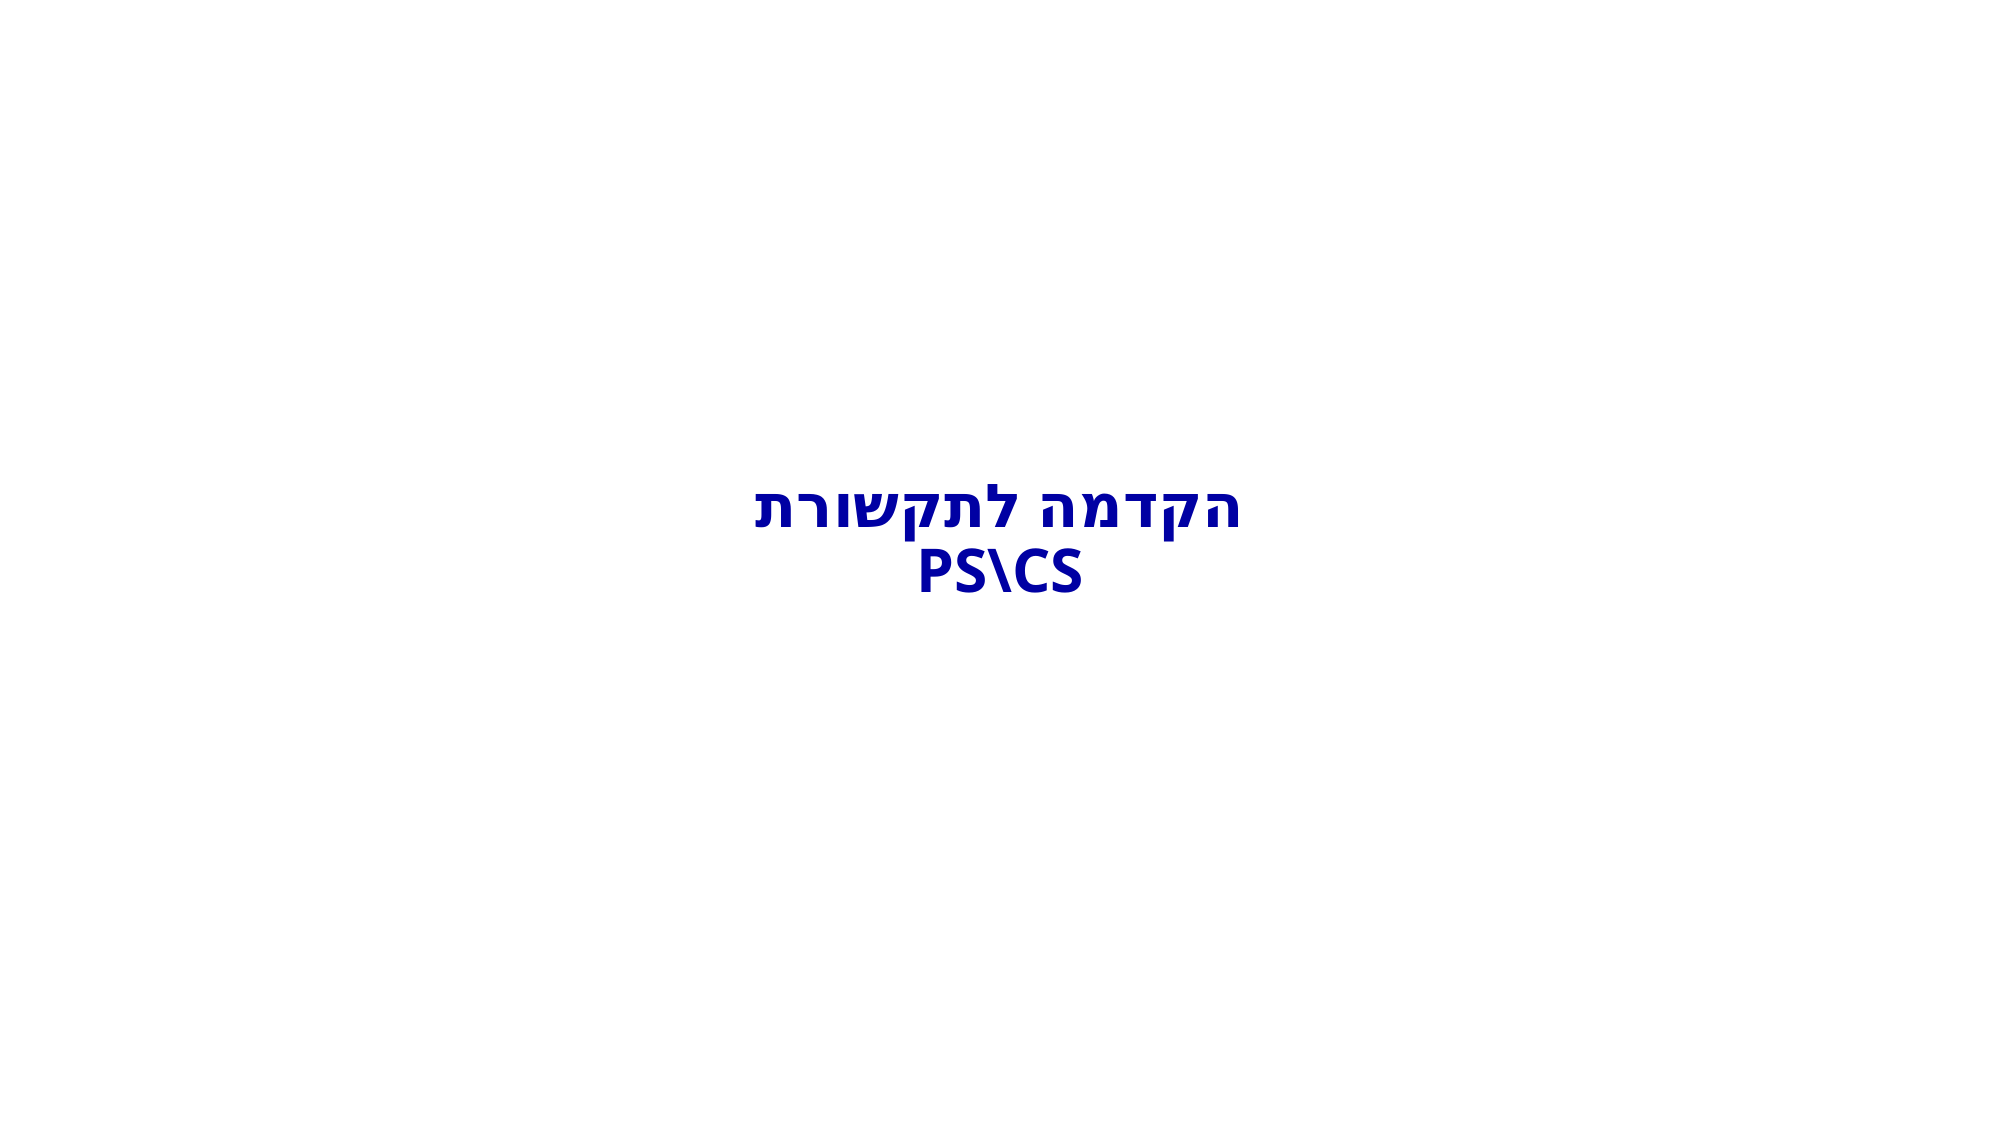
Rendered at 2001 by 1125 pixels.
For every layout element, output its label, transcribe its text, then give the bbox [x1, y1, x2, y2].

title הקדמה לתקשורת PS\CS [137, 466, 1863, 614]
